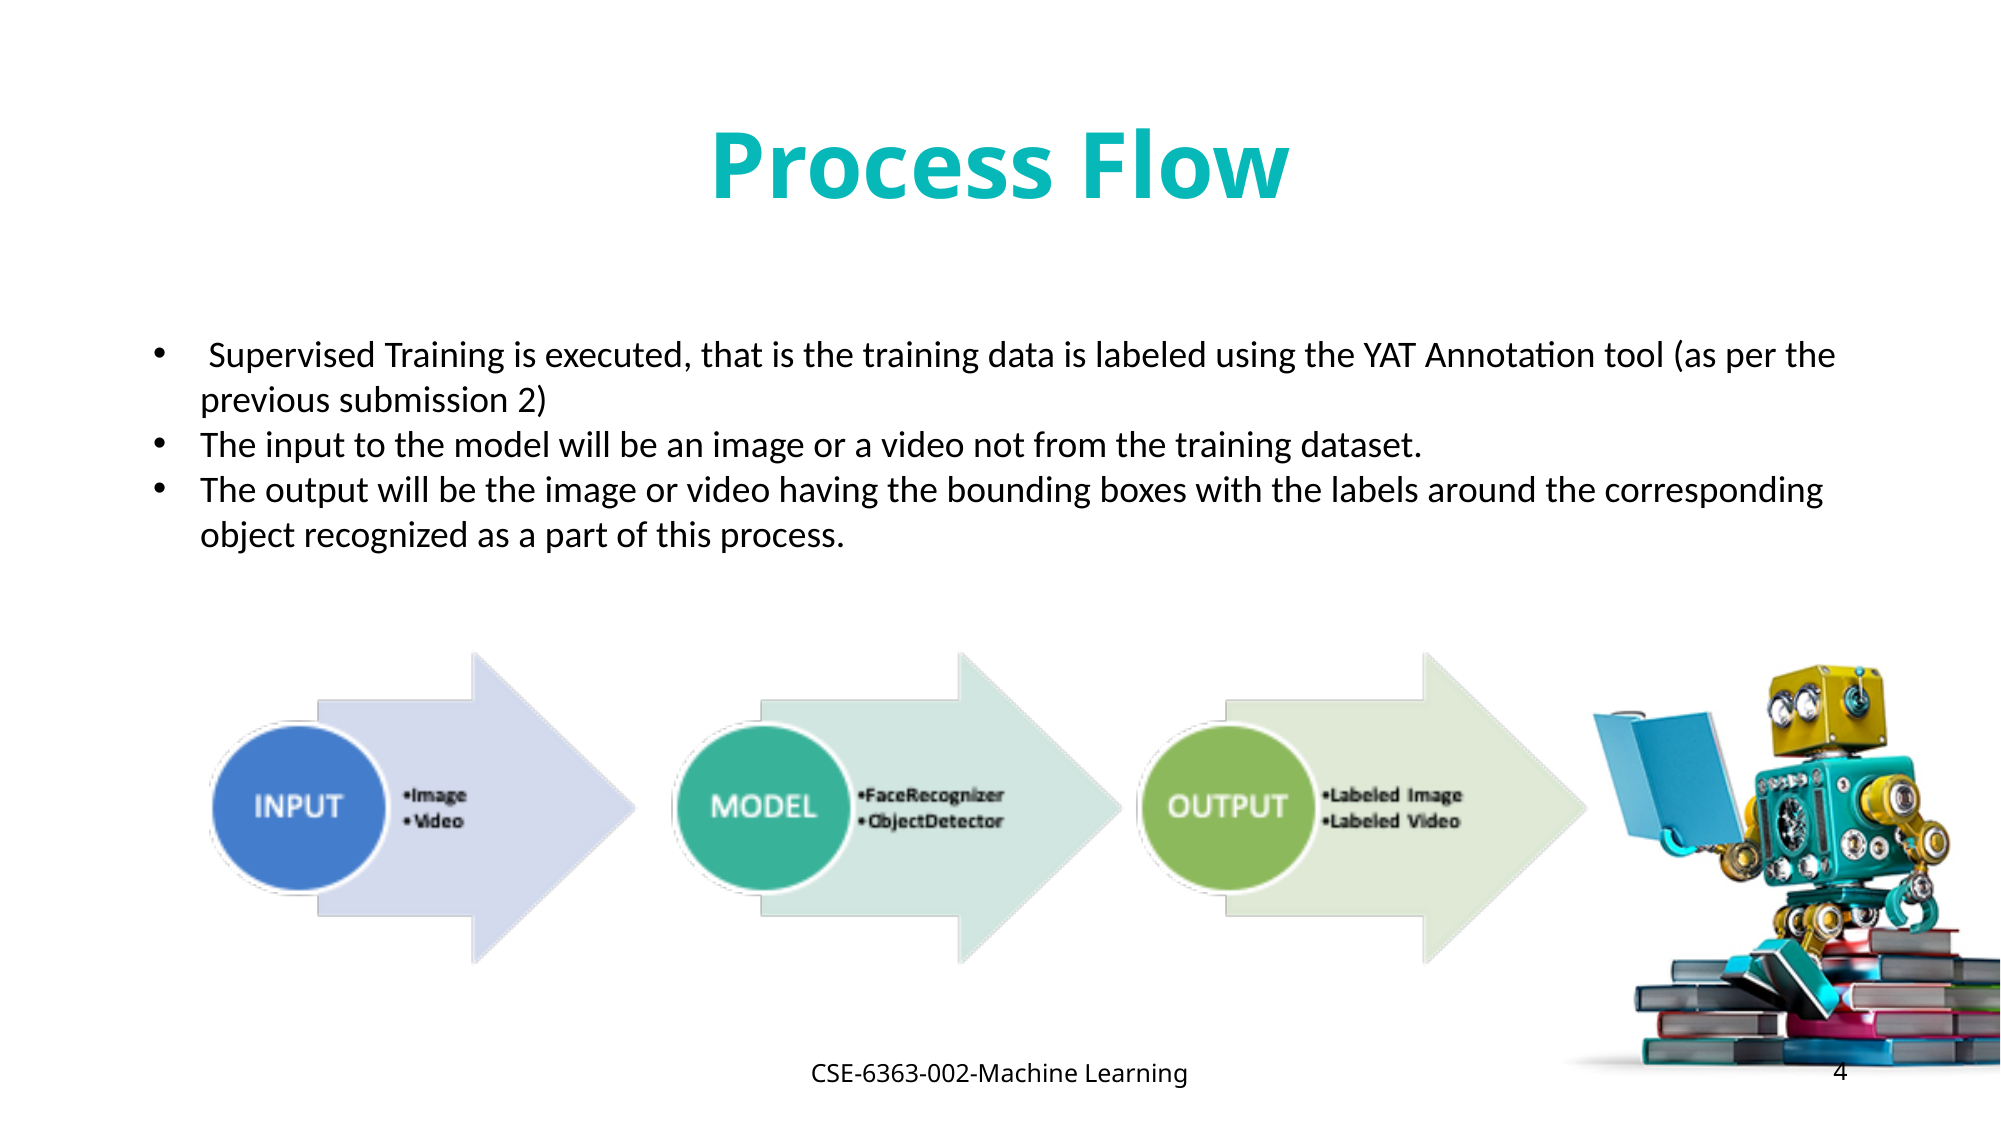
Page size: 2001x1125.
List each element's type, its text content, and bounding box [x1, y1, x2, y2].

picture [0, 0, 2001, 1125]
text_box Supervised Training is executed, that is the training data is labeled using the YAT Annotation tool (as per the previous submission 2) The input to the model will be an image or a video not from the training dataset. The output will be the image or video having the bounding boxes with the labels around the corresponding object recognized as a part of this process. [138, 322, 1867, 563]
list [208, 563, 1589, 1055]
slide_number 4 [1412, 1042, 1863, 1103]
title Process Flow [137, 59, 1863, 278]
footer CSE-6363-002-Machine Learning [662, 1055, 1338, 1103]
